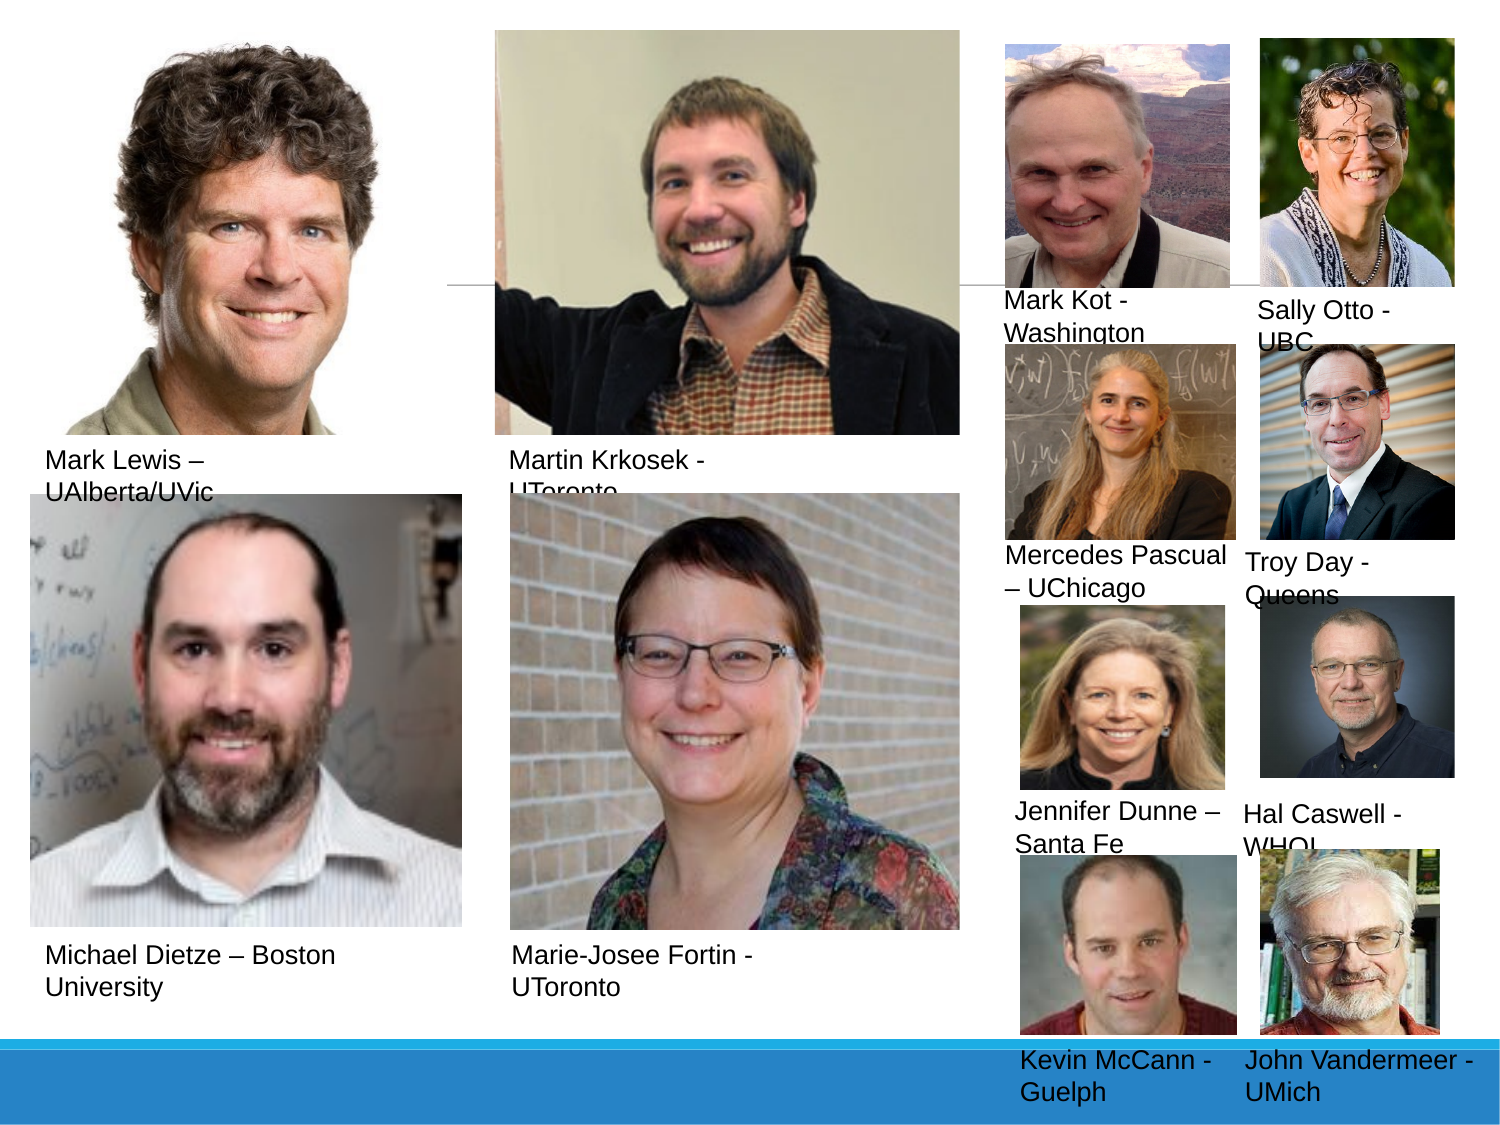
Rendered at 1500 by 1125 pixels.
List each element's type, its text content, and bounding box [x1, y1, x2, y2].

text_box Sally Otto - UBC [1242, 284, 1470, 330]
text_box Troy Day - Queens [1244, 537, 1487, 582]
picture [44, 32, 448, 435]
text_box Mark Kot - Washington [988, 275, 1242, 381]
text_box Marie-Josee Fortin - UToronto [496, 929, 885, 1005]
text_box Michael Dietze – Boston University [29, 929, 477, 1005]
picture [1259, 344, 1455, 540]
picture [1004, 344, 1236, 540]
text_box Martin Krkosek - UToronto [493, 442, 837, 510]
picture [1259, 849, 1440, 1035]
picture [509, 492, 960, 930]
text_box Kevin McCann - Guelph [1005, 1035, 1335, 1125]
picture [1259, 596, 1455, 778]
picture [1019, 605, 1226, 790]
text_box Jennifer Dunne – Santa Fe [999, 786, 1253, 952]
picture [1259, 38, 1455, 287]
text_box John Vandermeer - UMich [1335, 1034, 1500, 1125]
text_box Hal Caswell - WHOI [1253, 789, 1498, 835]
text_box Mercedes Pascual – UChicago [990, 530, 1244, 666]
picture [1019, 854, 1238, 1035]
picture [1005, 44, 1230, 288]
text_box Mark Lewis – UAlberta/UVic [29, 434, 395, 494]
picture [494, 29, 960, 435]
picture [29, 494, 463, 928]
